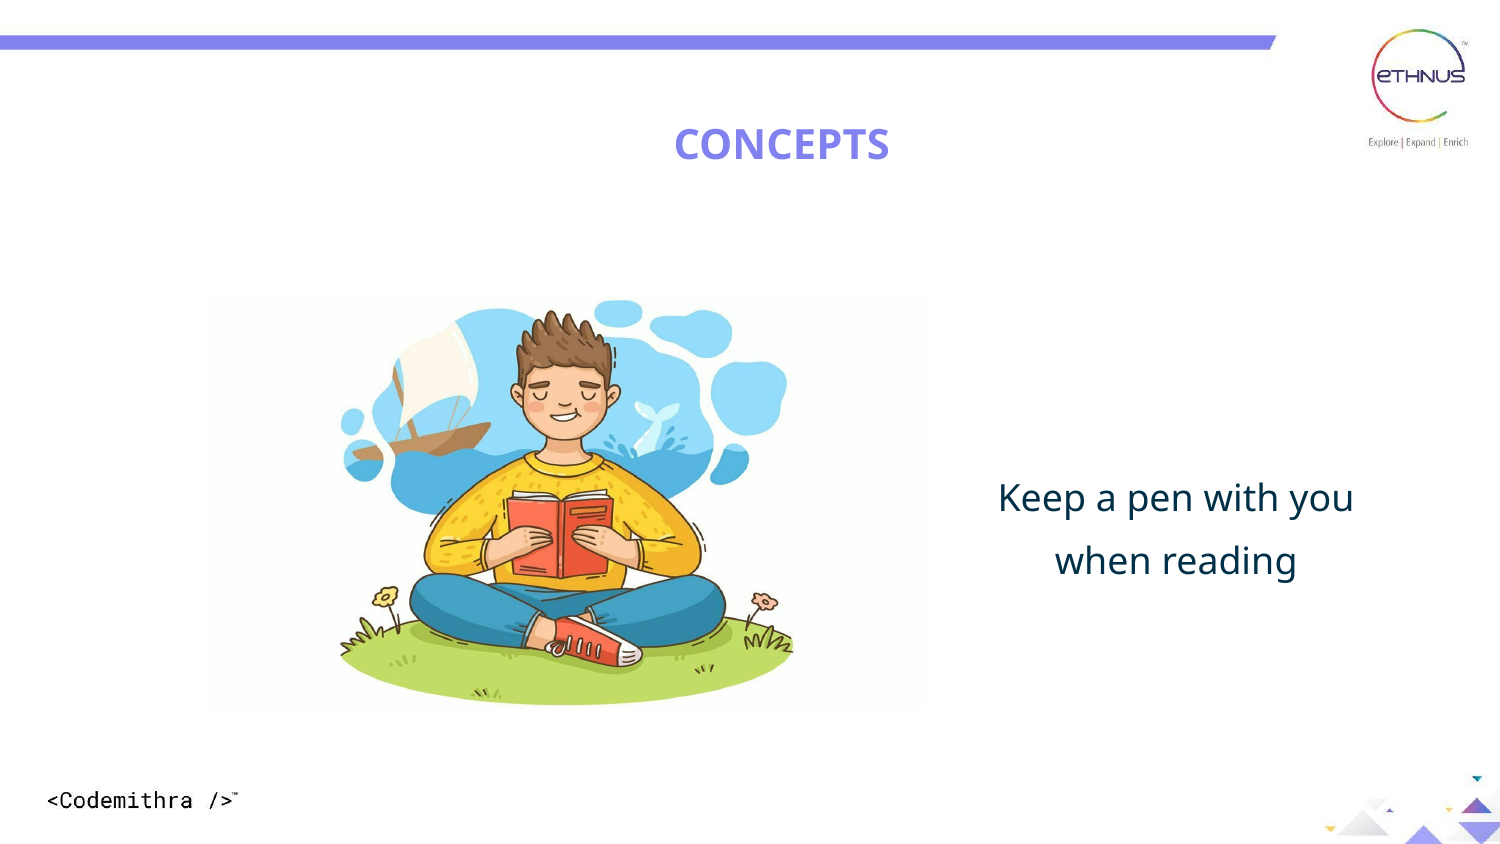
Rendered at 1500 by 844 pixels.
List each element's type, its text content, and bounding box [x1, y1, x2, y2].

picture [0, 1, 1500, 844]
text_box Keep a pen with you when reading [931, 441, 1423, 705]
text_box CONCEPTS [535, 103, 1028, 334]
